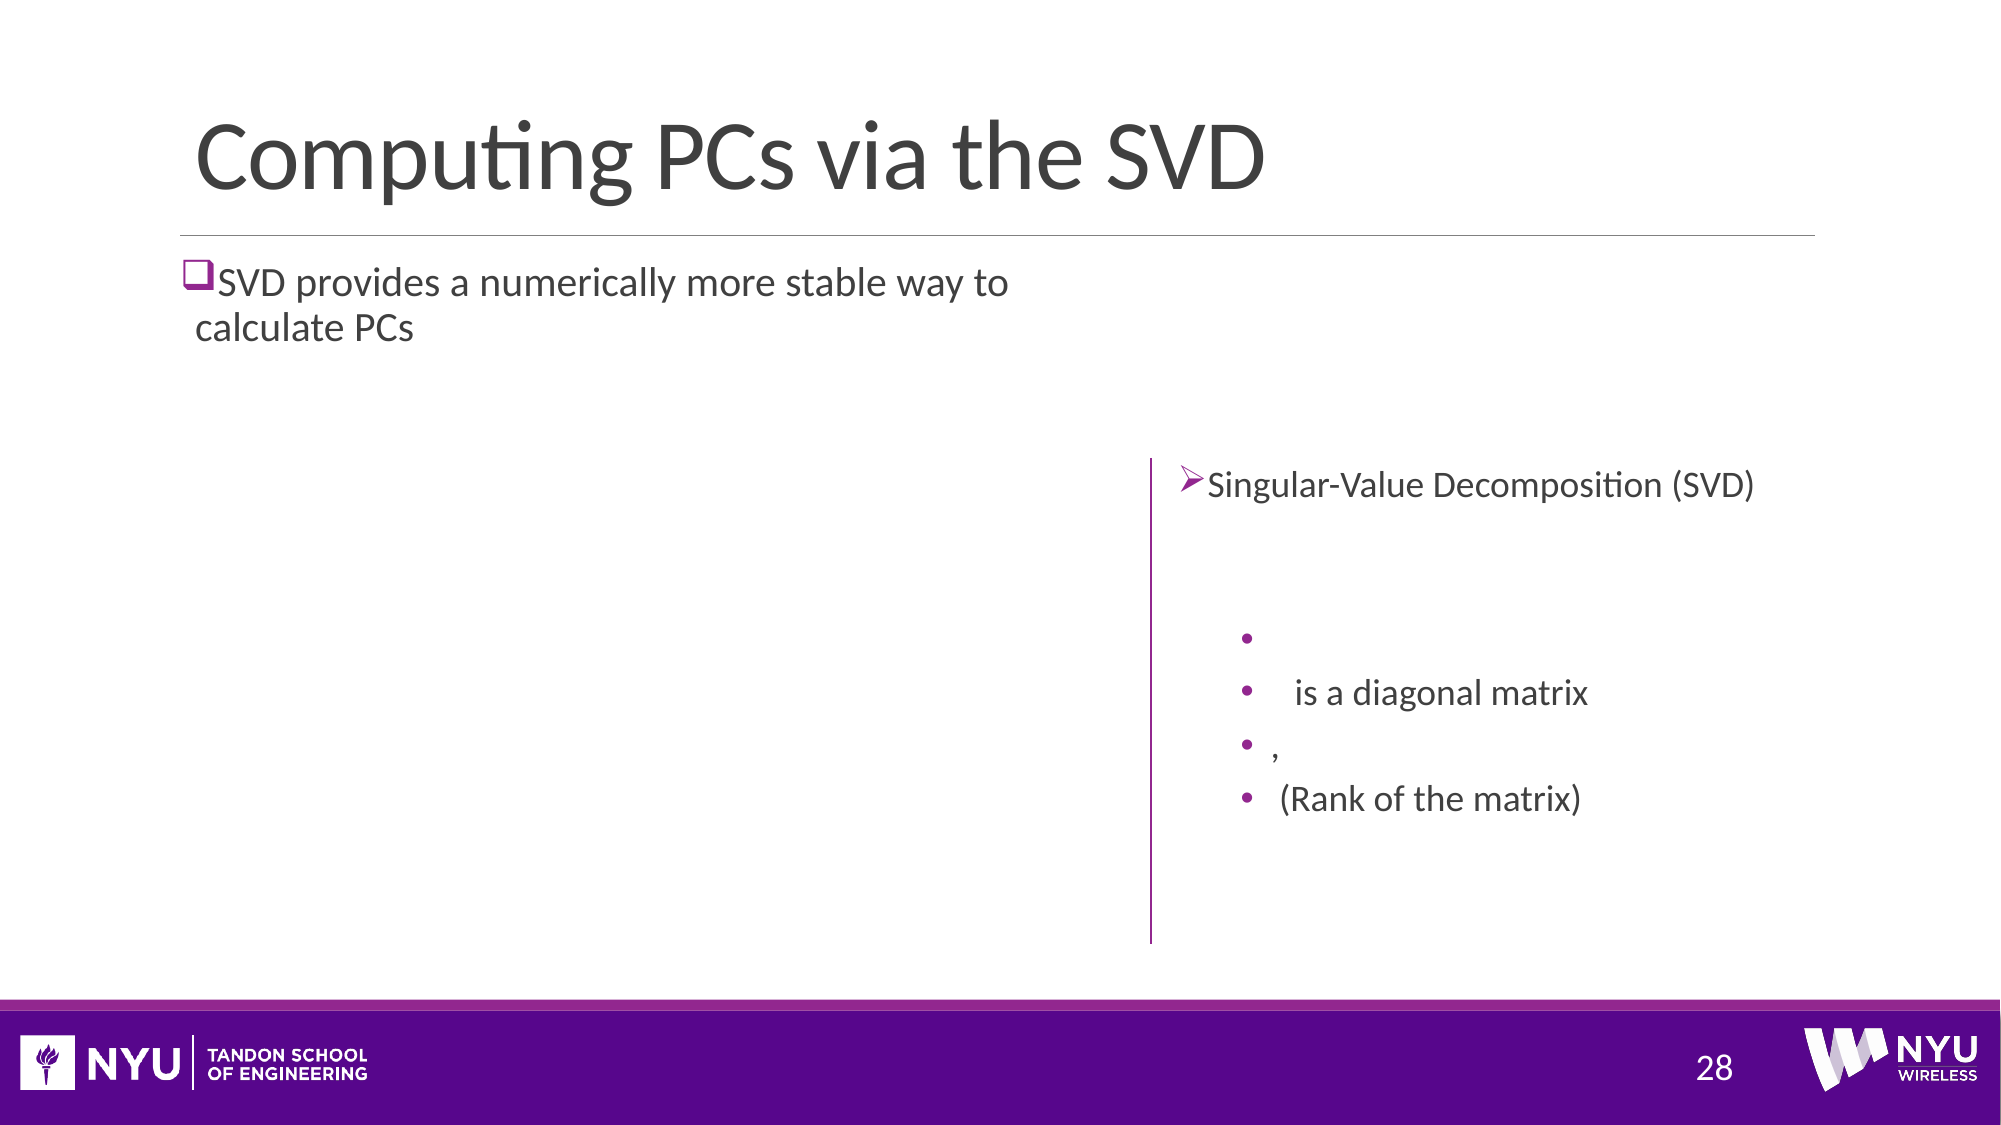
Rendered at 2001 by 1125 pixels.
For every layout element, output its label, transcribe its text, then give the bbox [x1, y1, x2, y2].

list SVD provides a numerically more stable way to calculate PCs [180, 252, 1152, 485]
title Computing PCs via the SVD [180, 47, 1830, 218]
slide_number 28 [1533, 1035, 1749, 1096]
